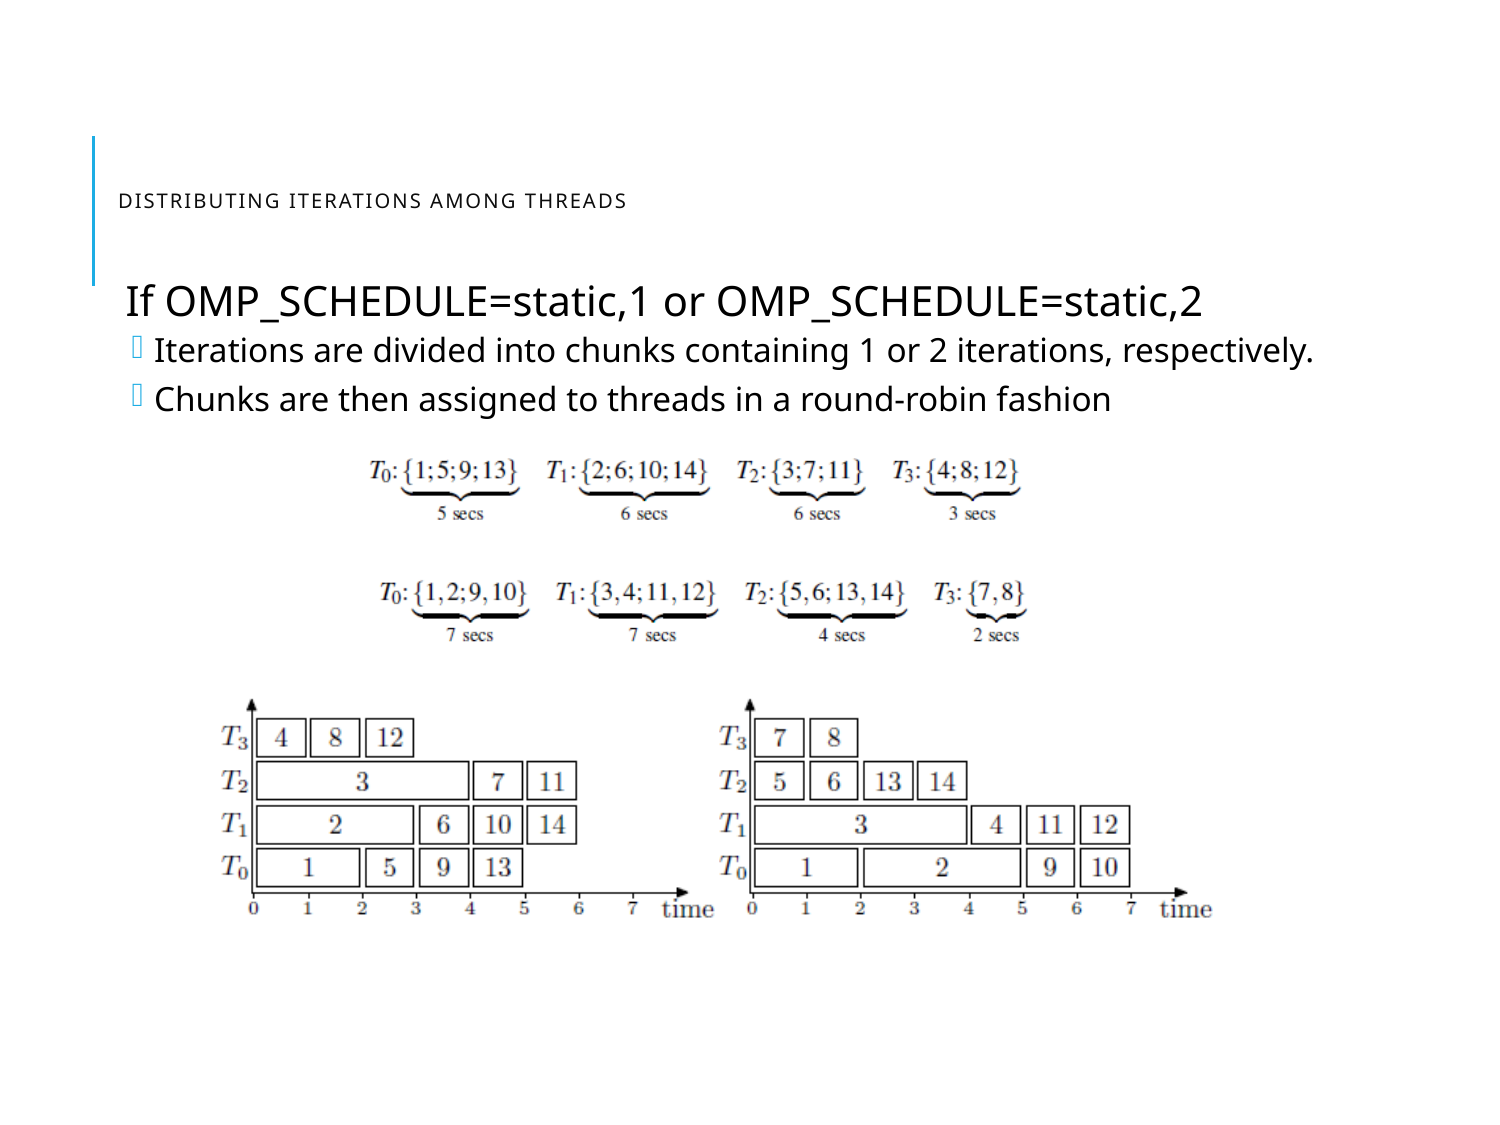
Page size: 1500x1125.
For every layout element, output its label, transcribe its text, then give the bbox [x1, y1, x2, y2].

list If OMP_SCHEDULE=static,1 or OMP_SCHEDULE=static,2 Iterations are divided into chunks containing 1 or 2 iterations, respectively. Chunks are then assigned to threads in a round-robin fashion [103, 273, 1397, 809]
picture [359, 441, 1036, 540]
picture [220, 673, 1235, 940]
title Distributing iterations among threads [103, 185, 1397, 221]
picture [359, 547, 1095, 656]
